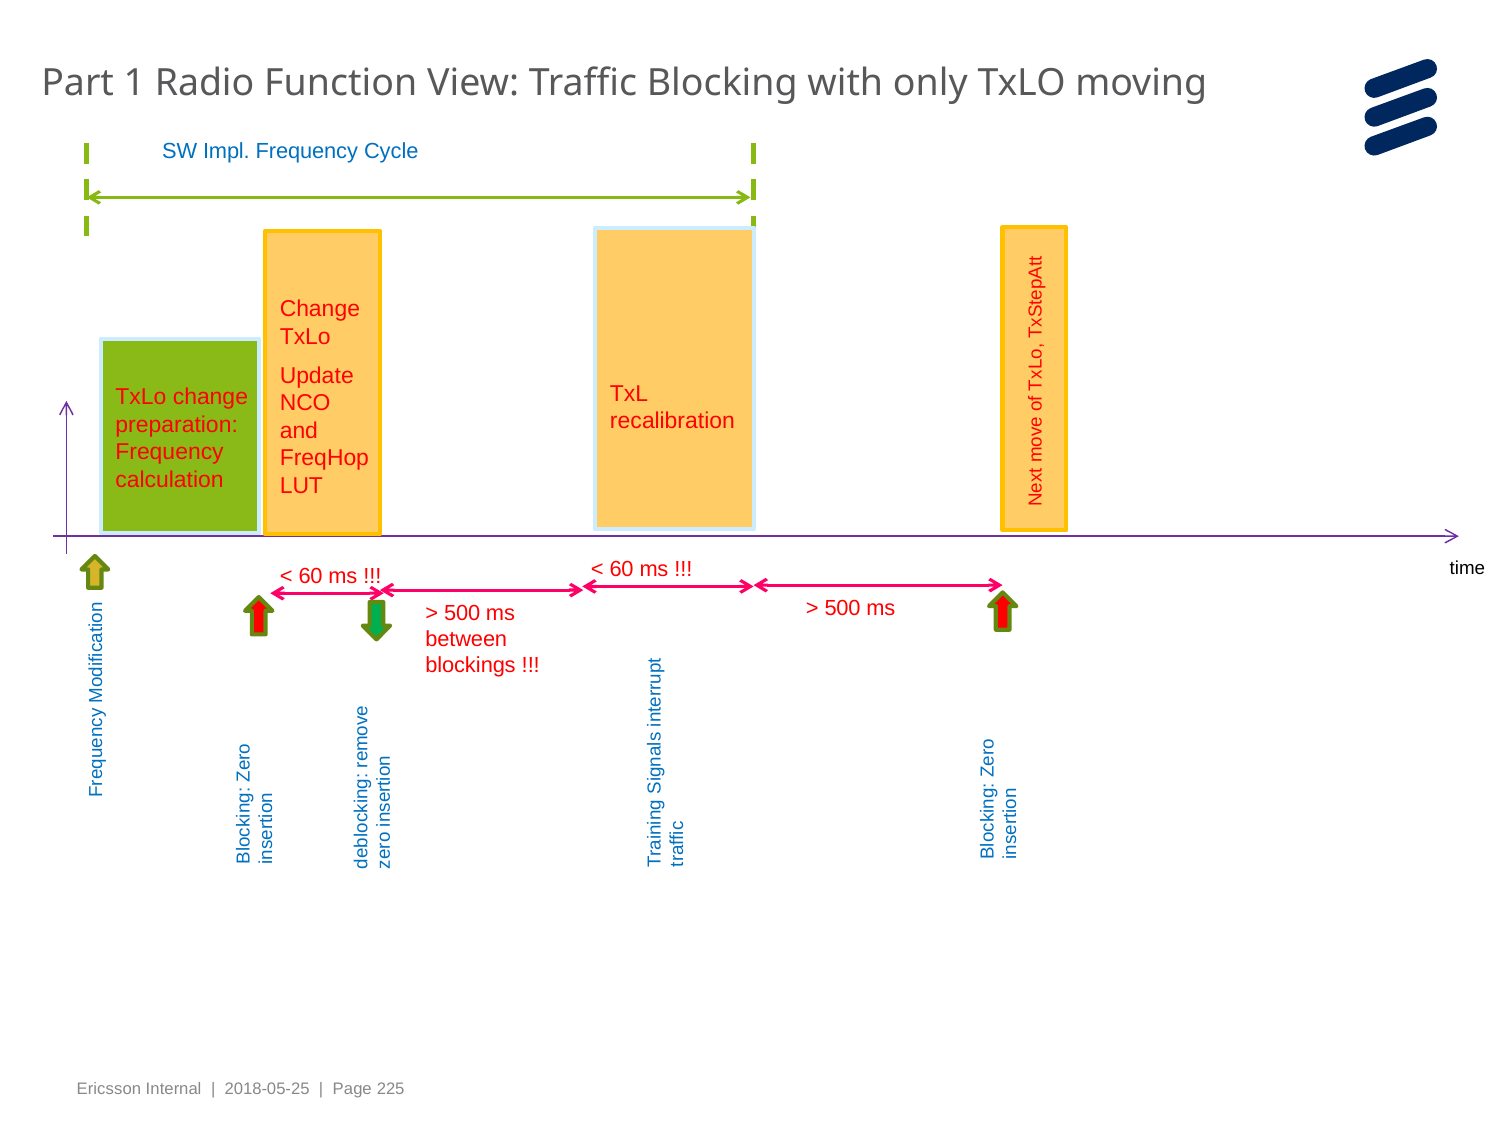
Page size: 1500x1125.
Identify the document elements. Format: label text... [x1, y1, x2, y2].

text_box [75, 555, 115, 813]
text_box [595, 227, 768, 530]
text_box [1002, 226, 1067, 531]
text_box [264, 553, 411, 596]
title Part 1 Radio Function View: Traffic Blocking with only TxLO moving [29, 44, 1471, 126]
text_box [52, 400, 1500, 611]
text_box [345, 601, 407, 903]
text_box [379, 589, 584, 687]
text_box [228, 596, 290, 898]
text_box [100, 338, 259, 534]
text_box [86, 128, 754, 253]
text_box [753, 584, 1003, 629]
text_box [575, 546, 754, 589]
text_box Training Signals interrupt traffic [634, 627, 695, 882]
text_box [264, 259, 390, 537]
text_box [972, 592, 1034, 893]
